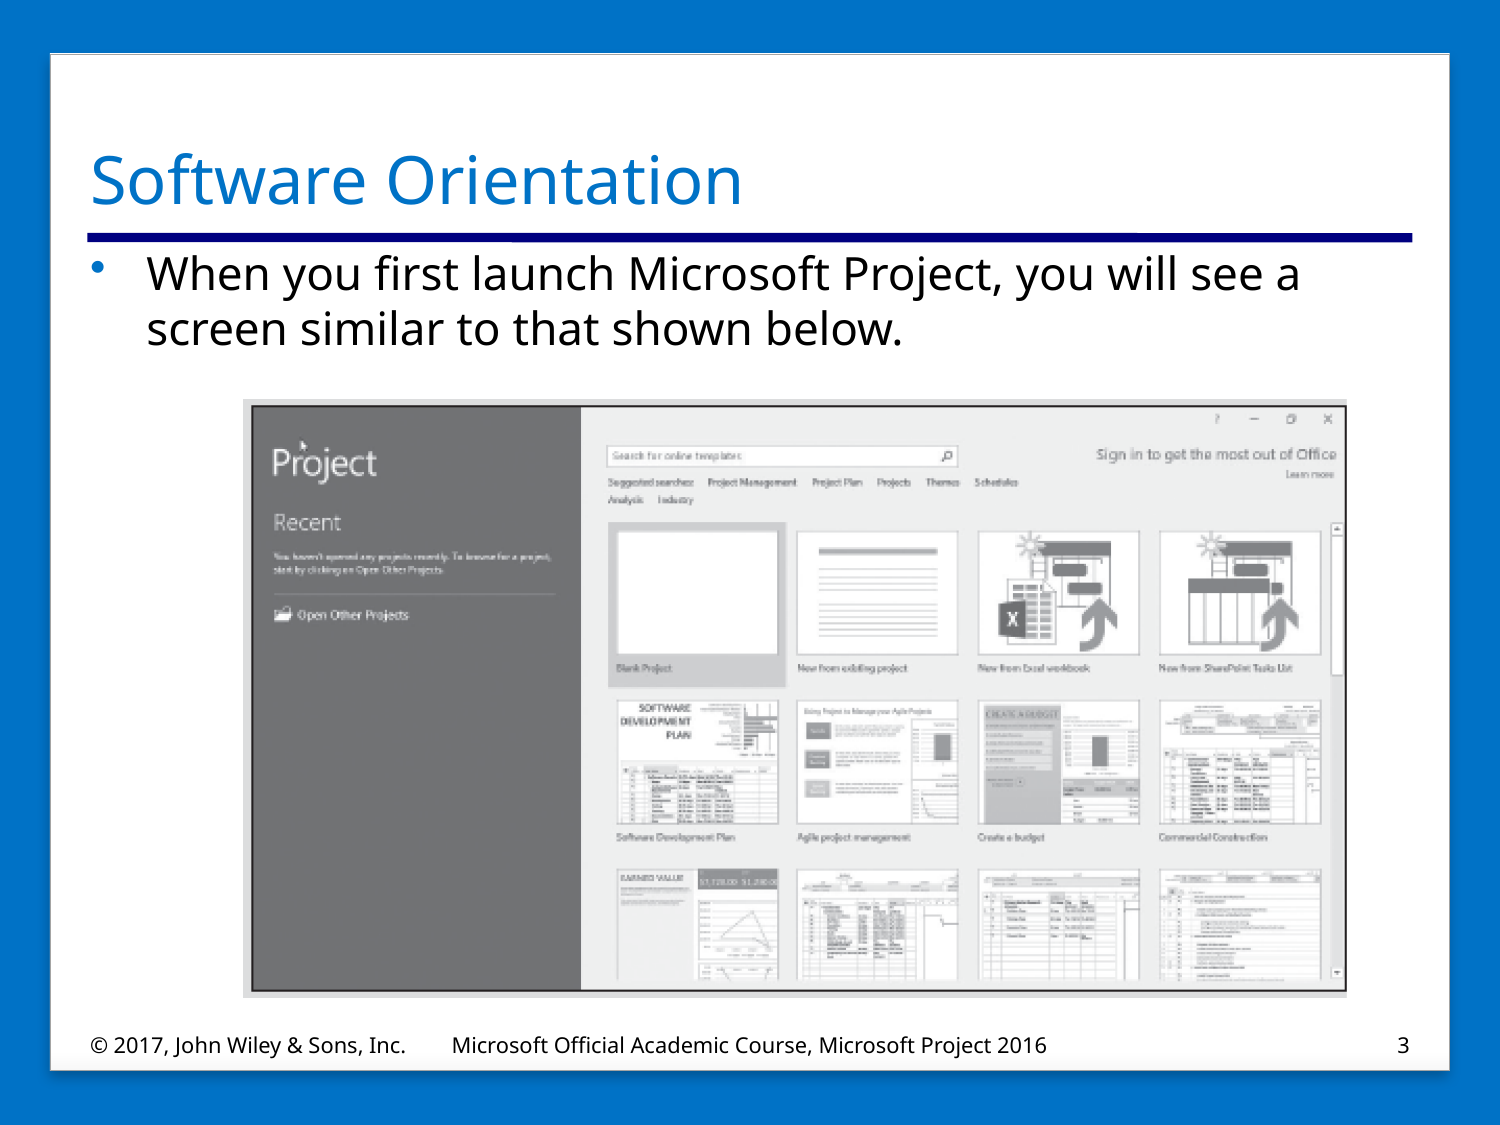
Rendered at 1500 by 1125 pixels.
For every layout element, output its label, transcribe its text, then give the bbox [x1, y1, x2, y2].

list When you first launch Microsoft Project, you will see a screen similar to that shown below. [75, 237, 1425, 550]
picture [243, 399, 1351, 999]
footer Microsoft Official Academic Course, Microsoft Project 2016 [431, 1024, 1069, 1103]
title Software Orientation [74, 74, 1426, 226]
slide_number 3 [1074, 1024, 1426, 1103]
slide_number © 2017, John Wiley & Sons, Inc. [74, 1024, 426, 1103]
